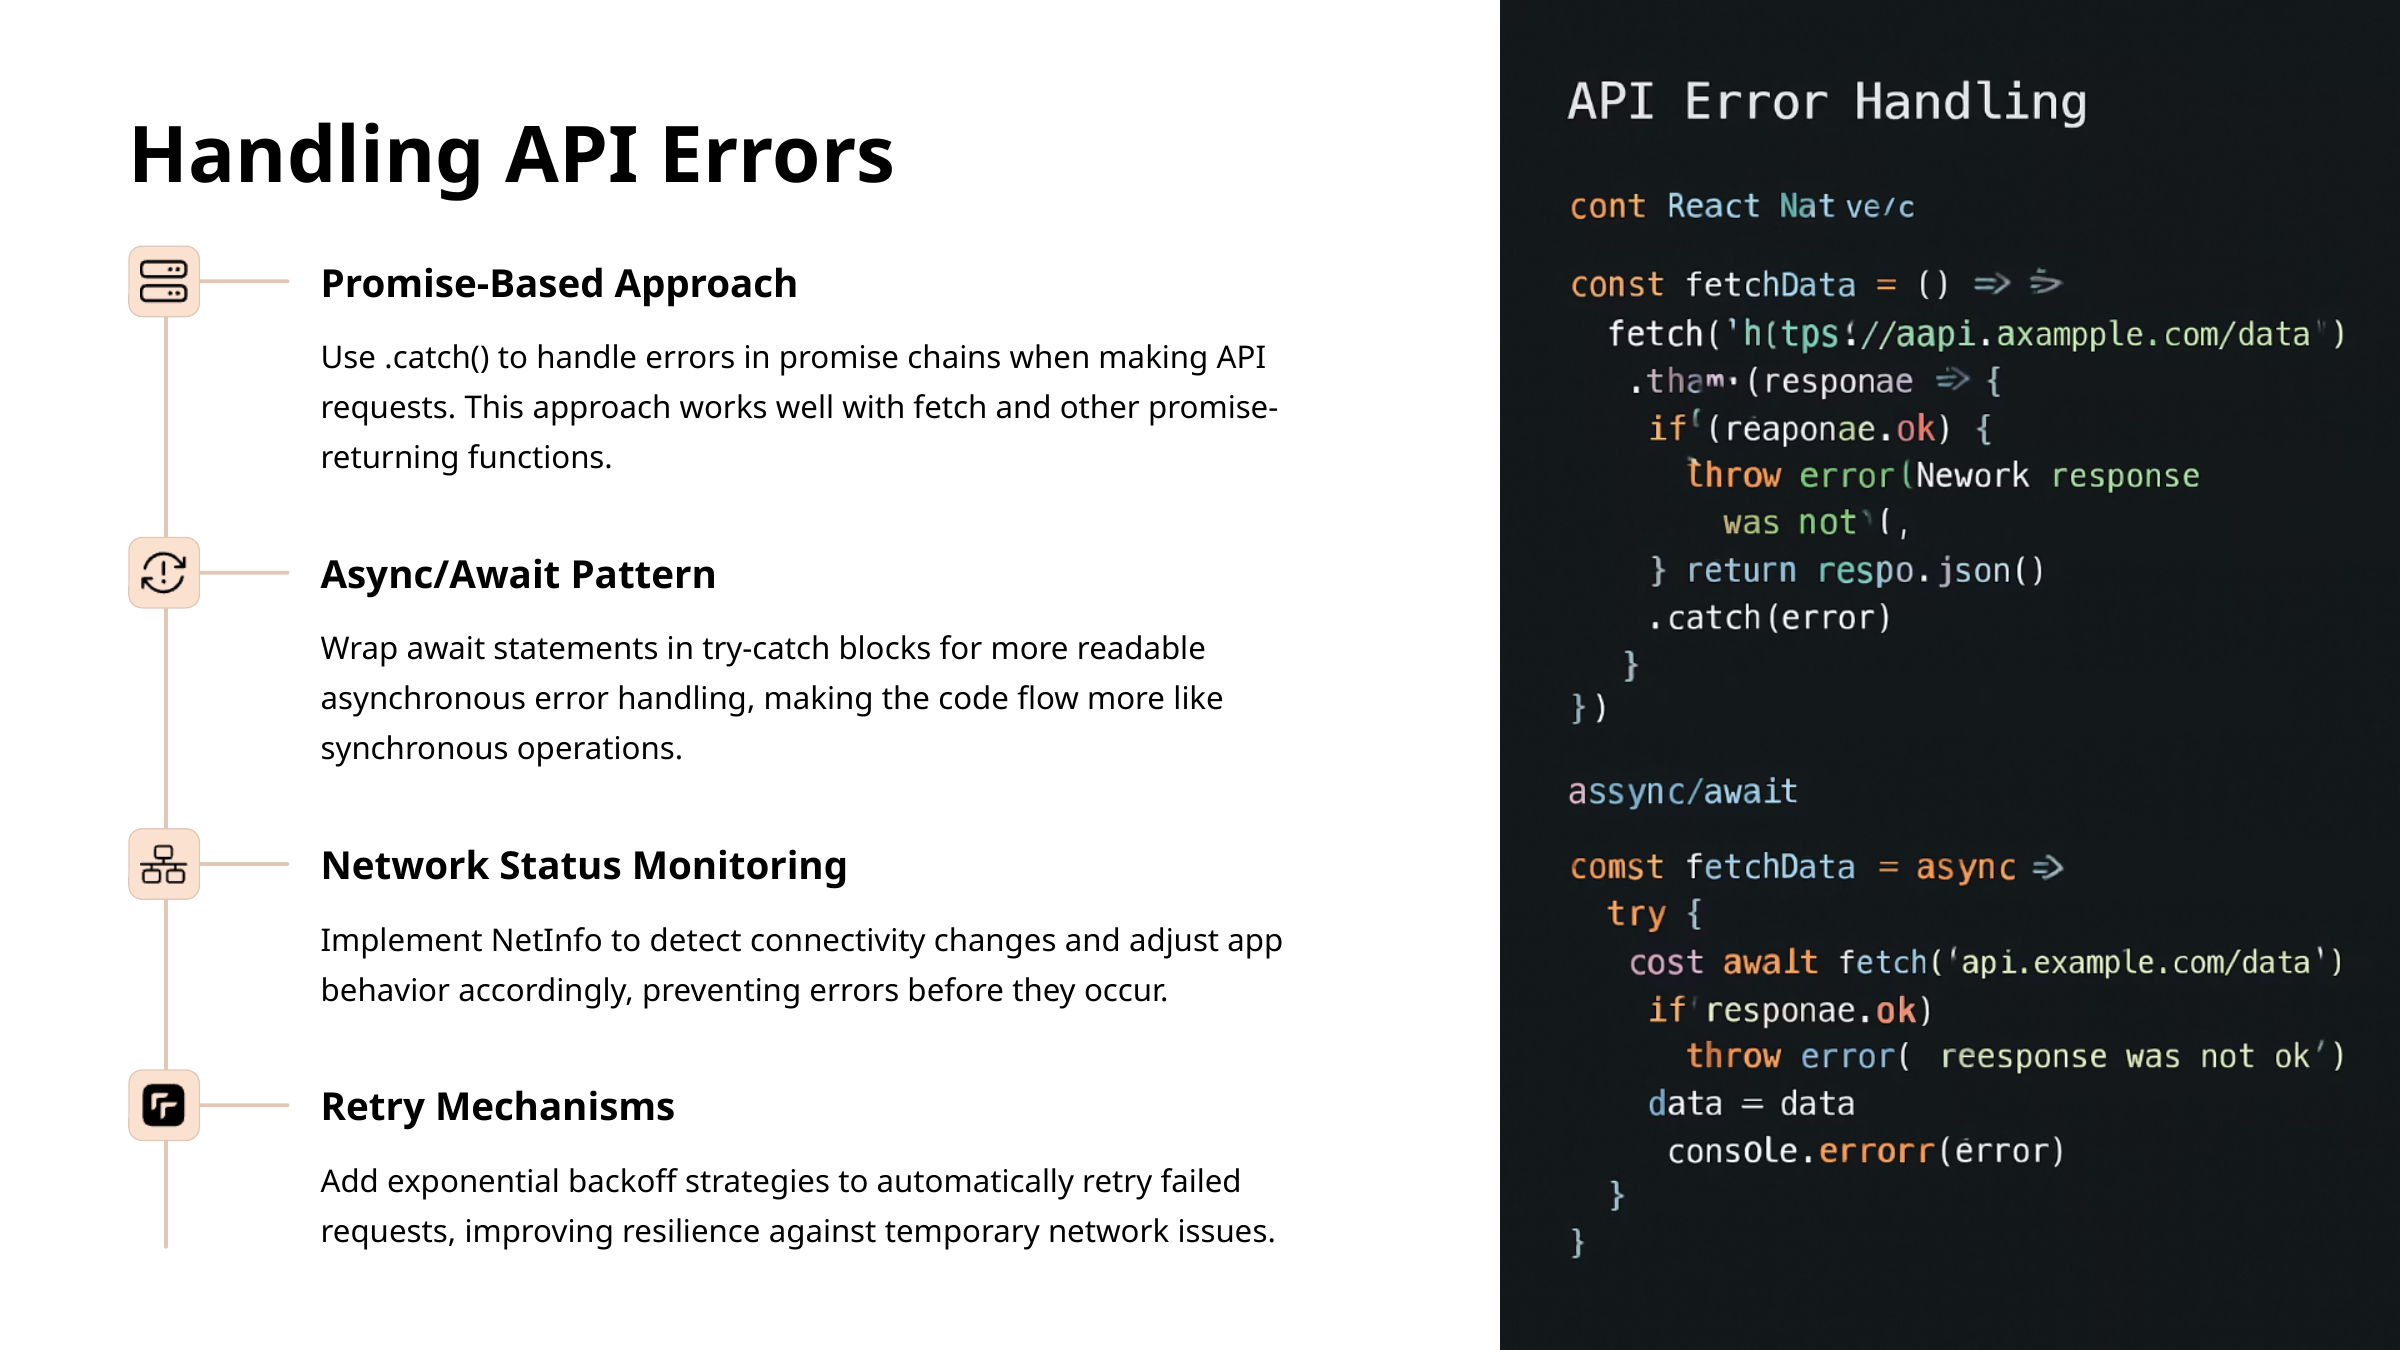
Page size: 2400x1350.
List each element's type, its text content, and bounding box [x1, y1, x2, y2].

text_box [128, 828, 200, 900]
text_box [200, 570, 290, 575]
text_box Implement NetInfo to detect connectivity changes and adjust app behavior accordingly, preventing errors before they occur. [320, 907, 1372, 1008]
text_box [200, 862, 290, 866]
text_box [164, 900, 168, 1069]
text_box Use .catch() to handle errors in promise chains when making API requests. This approach works well with fetch and other promise-returning functions. [320, 324, 1372, 475]
text_box [200, 1103, 290, 1108]
text_box Retry Mechanisms [320, 1080, 712, 1130]
text_box Network Status Monitoring [320, 839, 836, 889]
picture [140, 543, 188, 602]
text_box Promise-Based Approach [320, 256, 811, 306]
picture [140, 834, 188, 894]
text_box Wrap await statements in try-catch blocks for more readable asynchronous error handling, making the code flow more like synchronous operations. [320, 615, 1372, 767]
text_box [164, 1141, 168, 1249]
picture [140, 251, 188, 311]
picture [1499, 0, 2400, 1350]
picture [140, 1075, 188, 1135]
text_box [164, 608, 168, 828]
text_box Async/Await Pattern [320, 548, 713, 598]
text_box [128, 537, 200, 608]
text_box Add exponential backoff strategies to automatically retry failed requests, improving resilience against temporary network issues. [320, 1148, 1372, 1249]
text_box [164, 317, 168, 537]
text_box [200, 279, 290, 284]
text_box Handling API Errors [128, 101, 912, 200]
text_box [128, 246, 200, 317]
text_box [128, 1069, 200, 1141]
